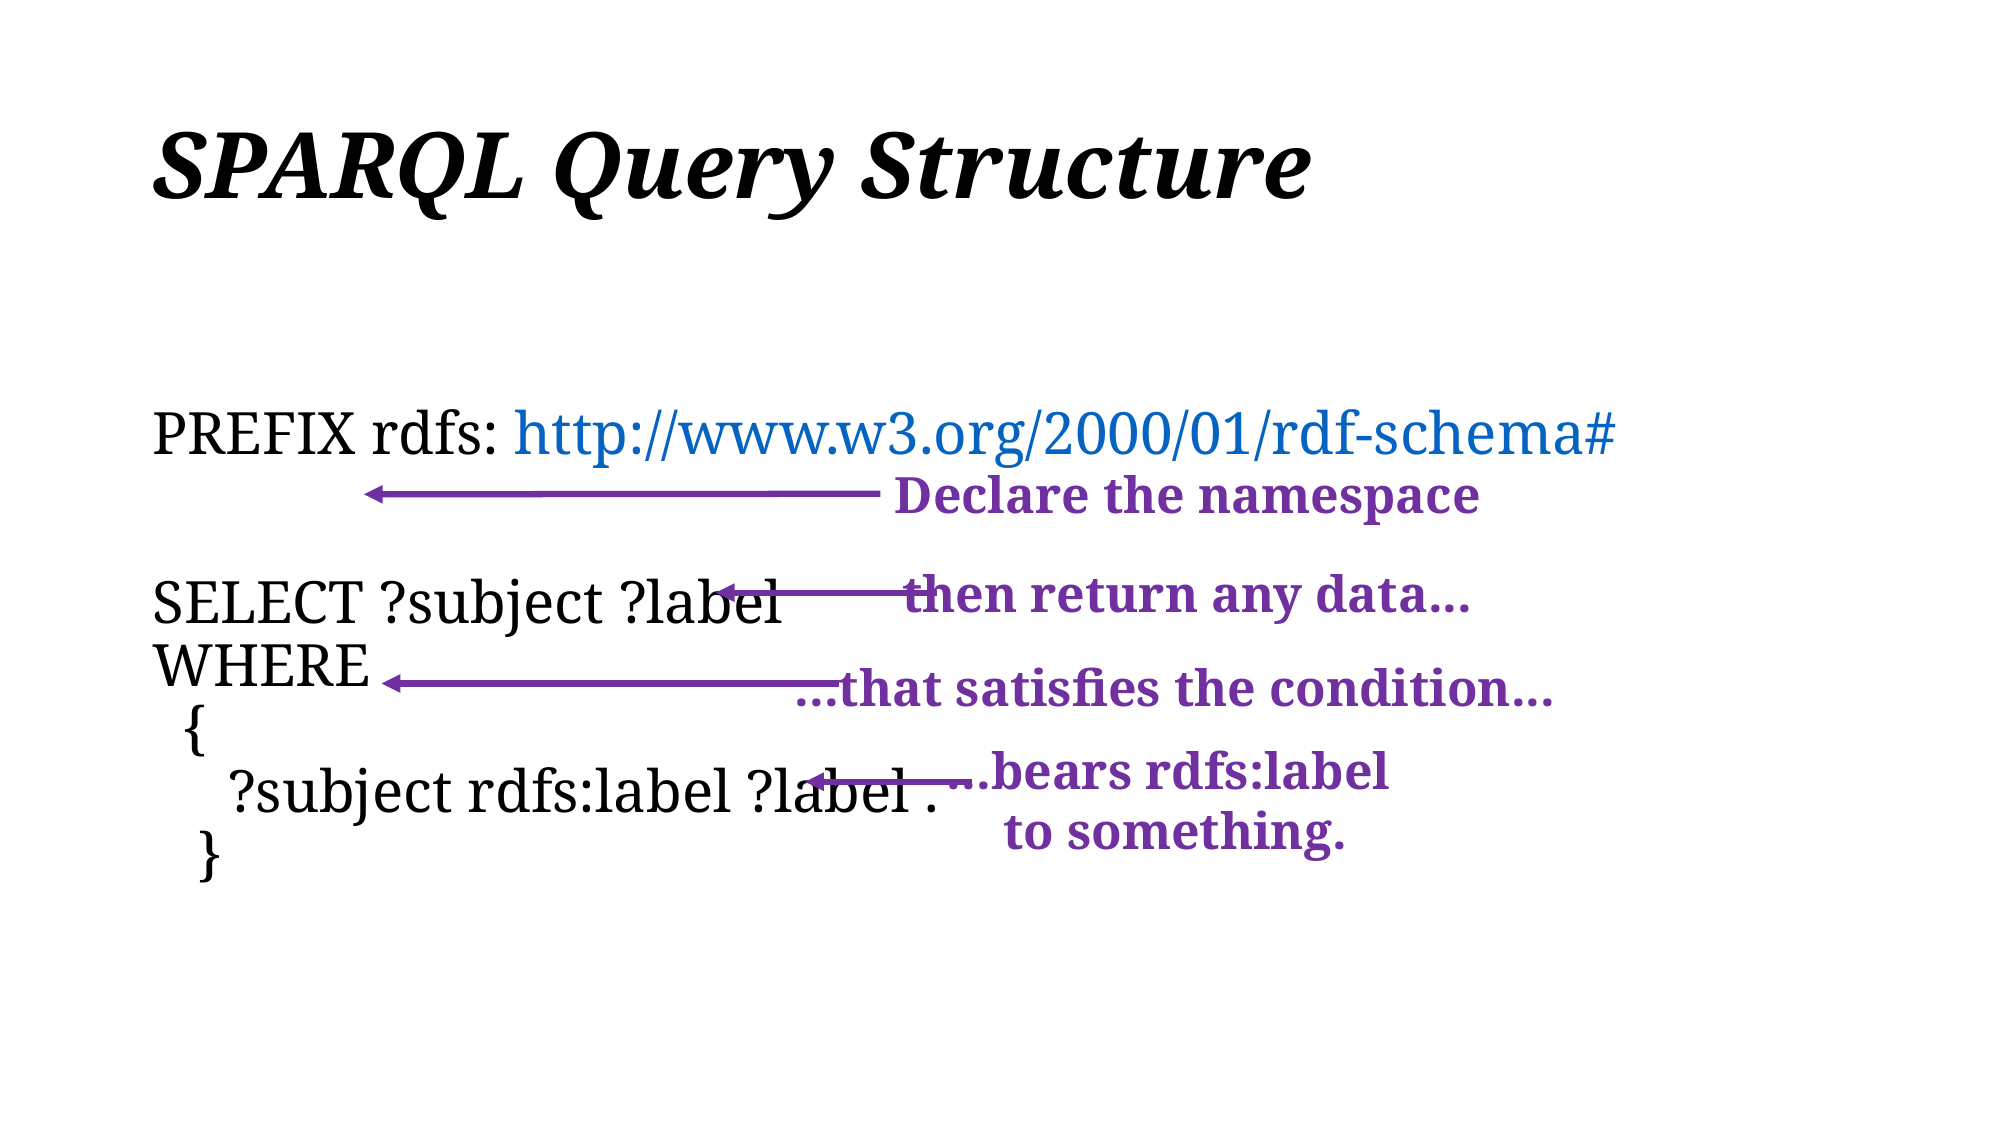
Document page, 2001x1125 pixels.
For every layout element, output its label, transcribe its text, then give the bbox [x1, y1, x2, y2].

text_box ...that satisfies the condition... [780, 649, 1571, 725]
text_box ...bears rdfs:label to something. [932, 732, 1419, 868]
text_box Declare the namespace [880, 456, 1496, 532]
list PREFIX rdfs: http://www.w3.org/2000/01/rdf-schema# SELECT ?subject ?label WHERE { ?subject rdfs:label ?label . } [137, 299, 1863, 1125]
title SPARQL Query Structure [137, 59, 1863, 278]
text_box then return any data... [887, 554, 1501, 630]
